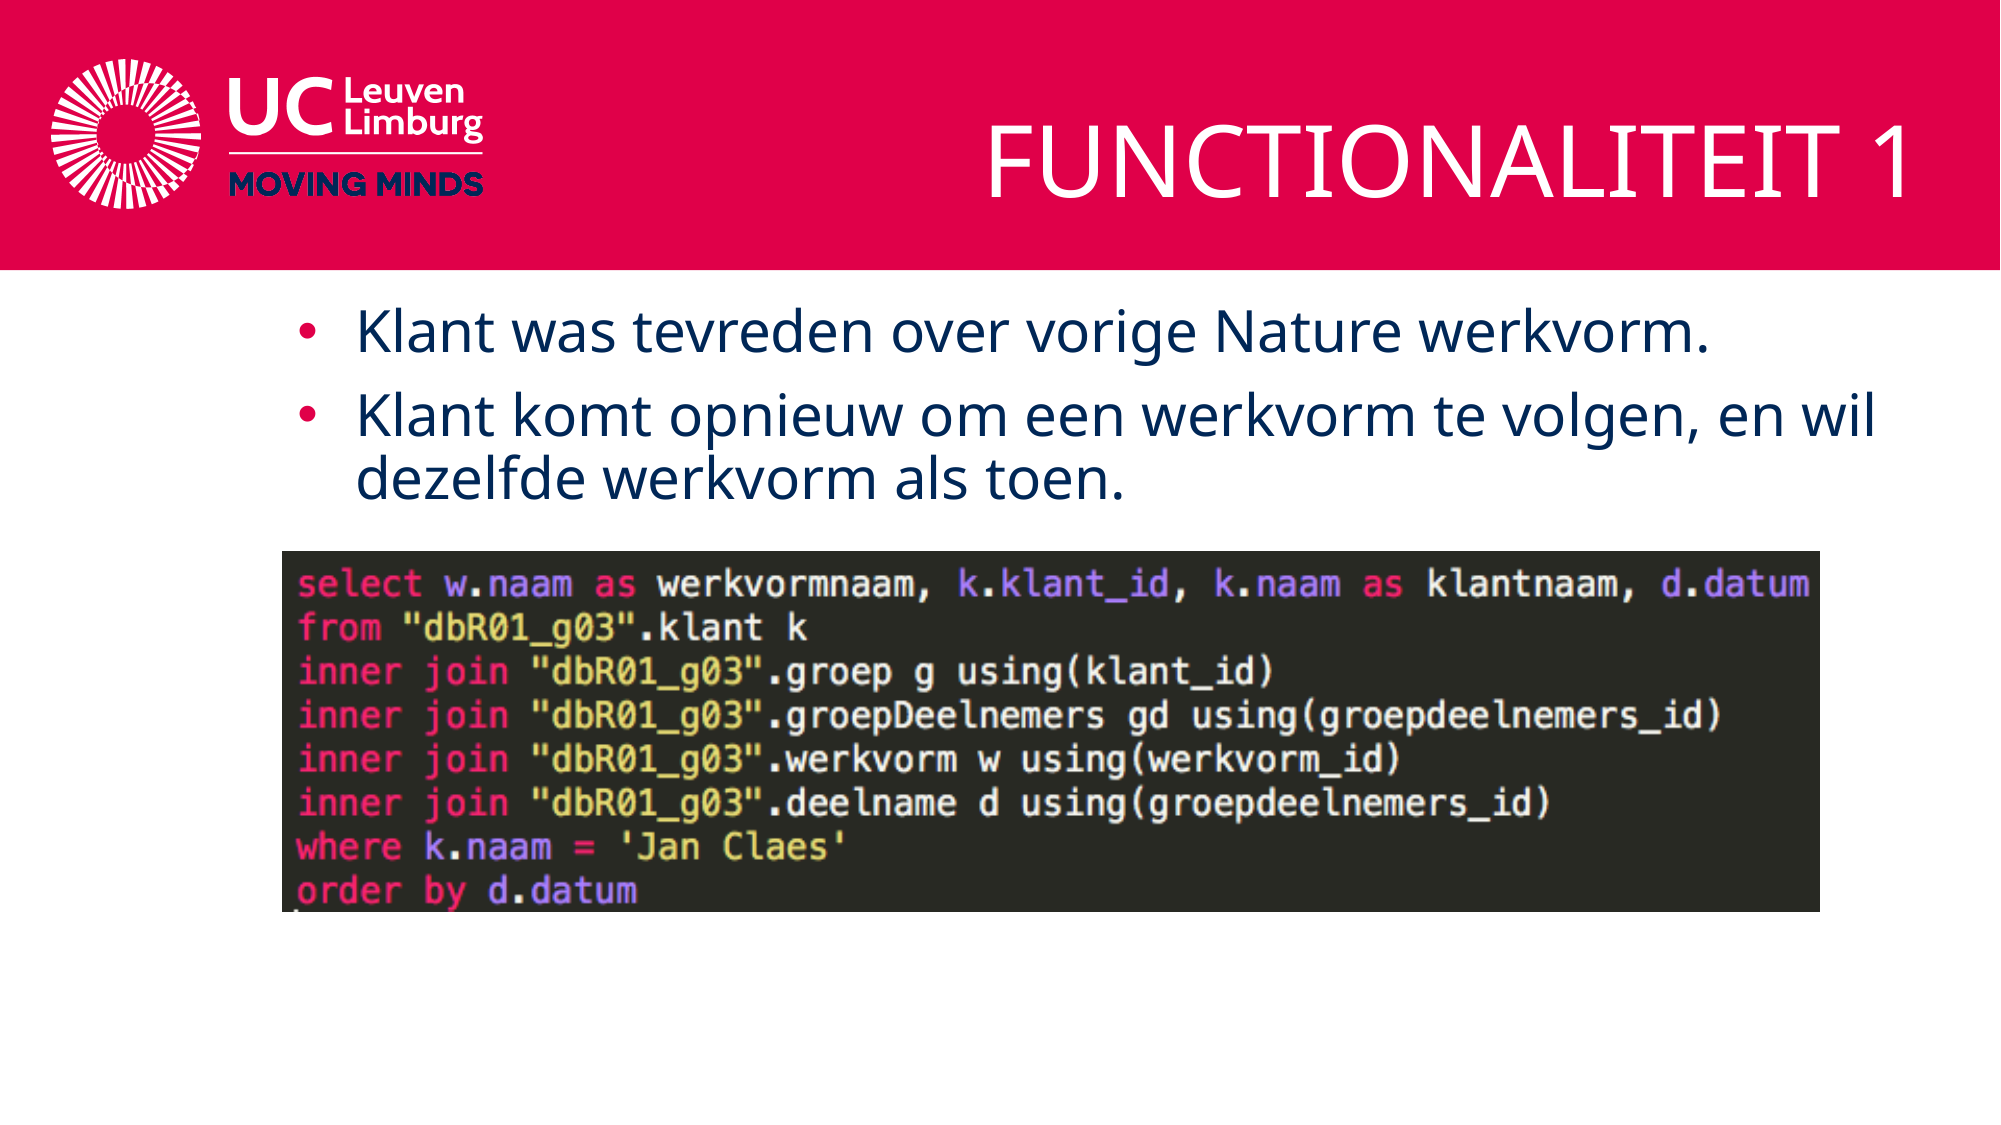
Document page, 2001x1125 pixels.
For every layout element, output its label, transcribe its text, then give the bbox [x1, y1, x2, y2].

picture [282, 551, 1820, 913]
title FUNCTIONALITEIT 1 [307, 59, 1940, 271]
list Klant was tevreden over vorige Nature werkvorm. Klant komt opnieuw om een werkvorm te volgen, en wil dezelfde werkvorm als toen. [282, 203, 1915, 900]
picture [51, 59, 307, 209]
